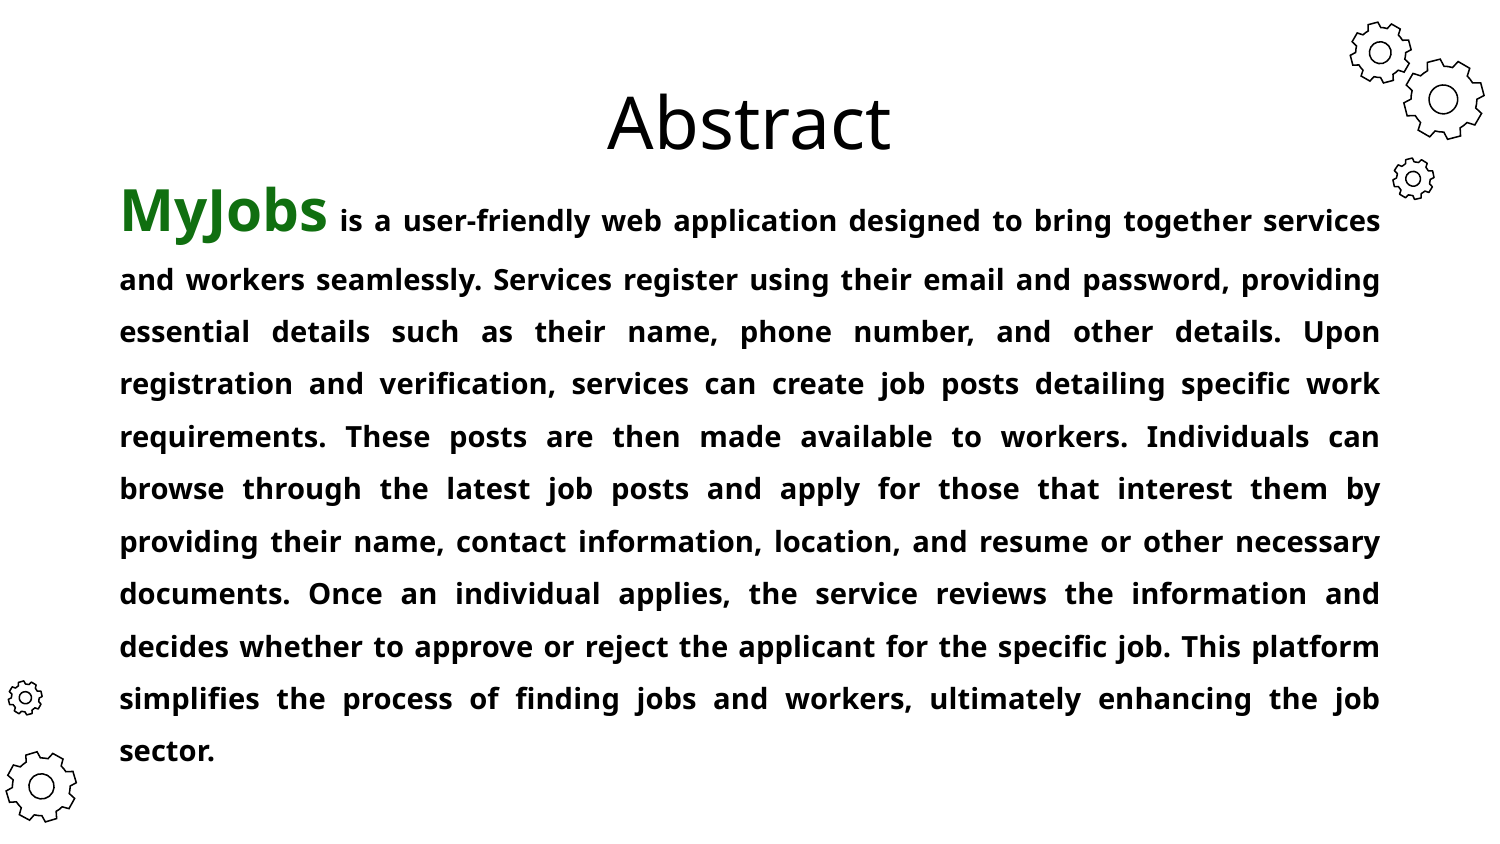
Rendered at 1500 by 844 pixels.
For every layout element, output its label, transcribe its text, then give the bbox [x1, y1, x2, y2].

list MyJobs is a user-friendly web application designed to bring together services and workers seamlessly. Services register using their email and password, providing essential details such as their name, phone number, and other details. Upon registration and verification, services can create job posts detailing specific work requirements. These posts are then made available to workers. Individuals can browse through the latest job posts and apply for those that interest them by providing their name, contact information, location, and resume or other necessary documents. Once an individual applies, the service reviews the information and decides whether to approve or reject the applicant for the specific job. This platform simplifies the process of finding jobs and workers, ultimately enhancing the job sector. [94, 166, 1382, 740]
title Abstract [118, 72, 1382, 166]
